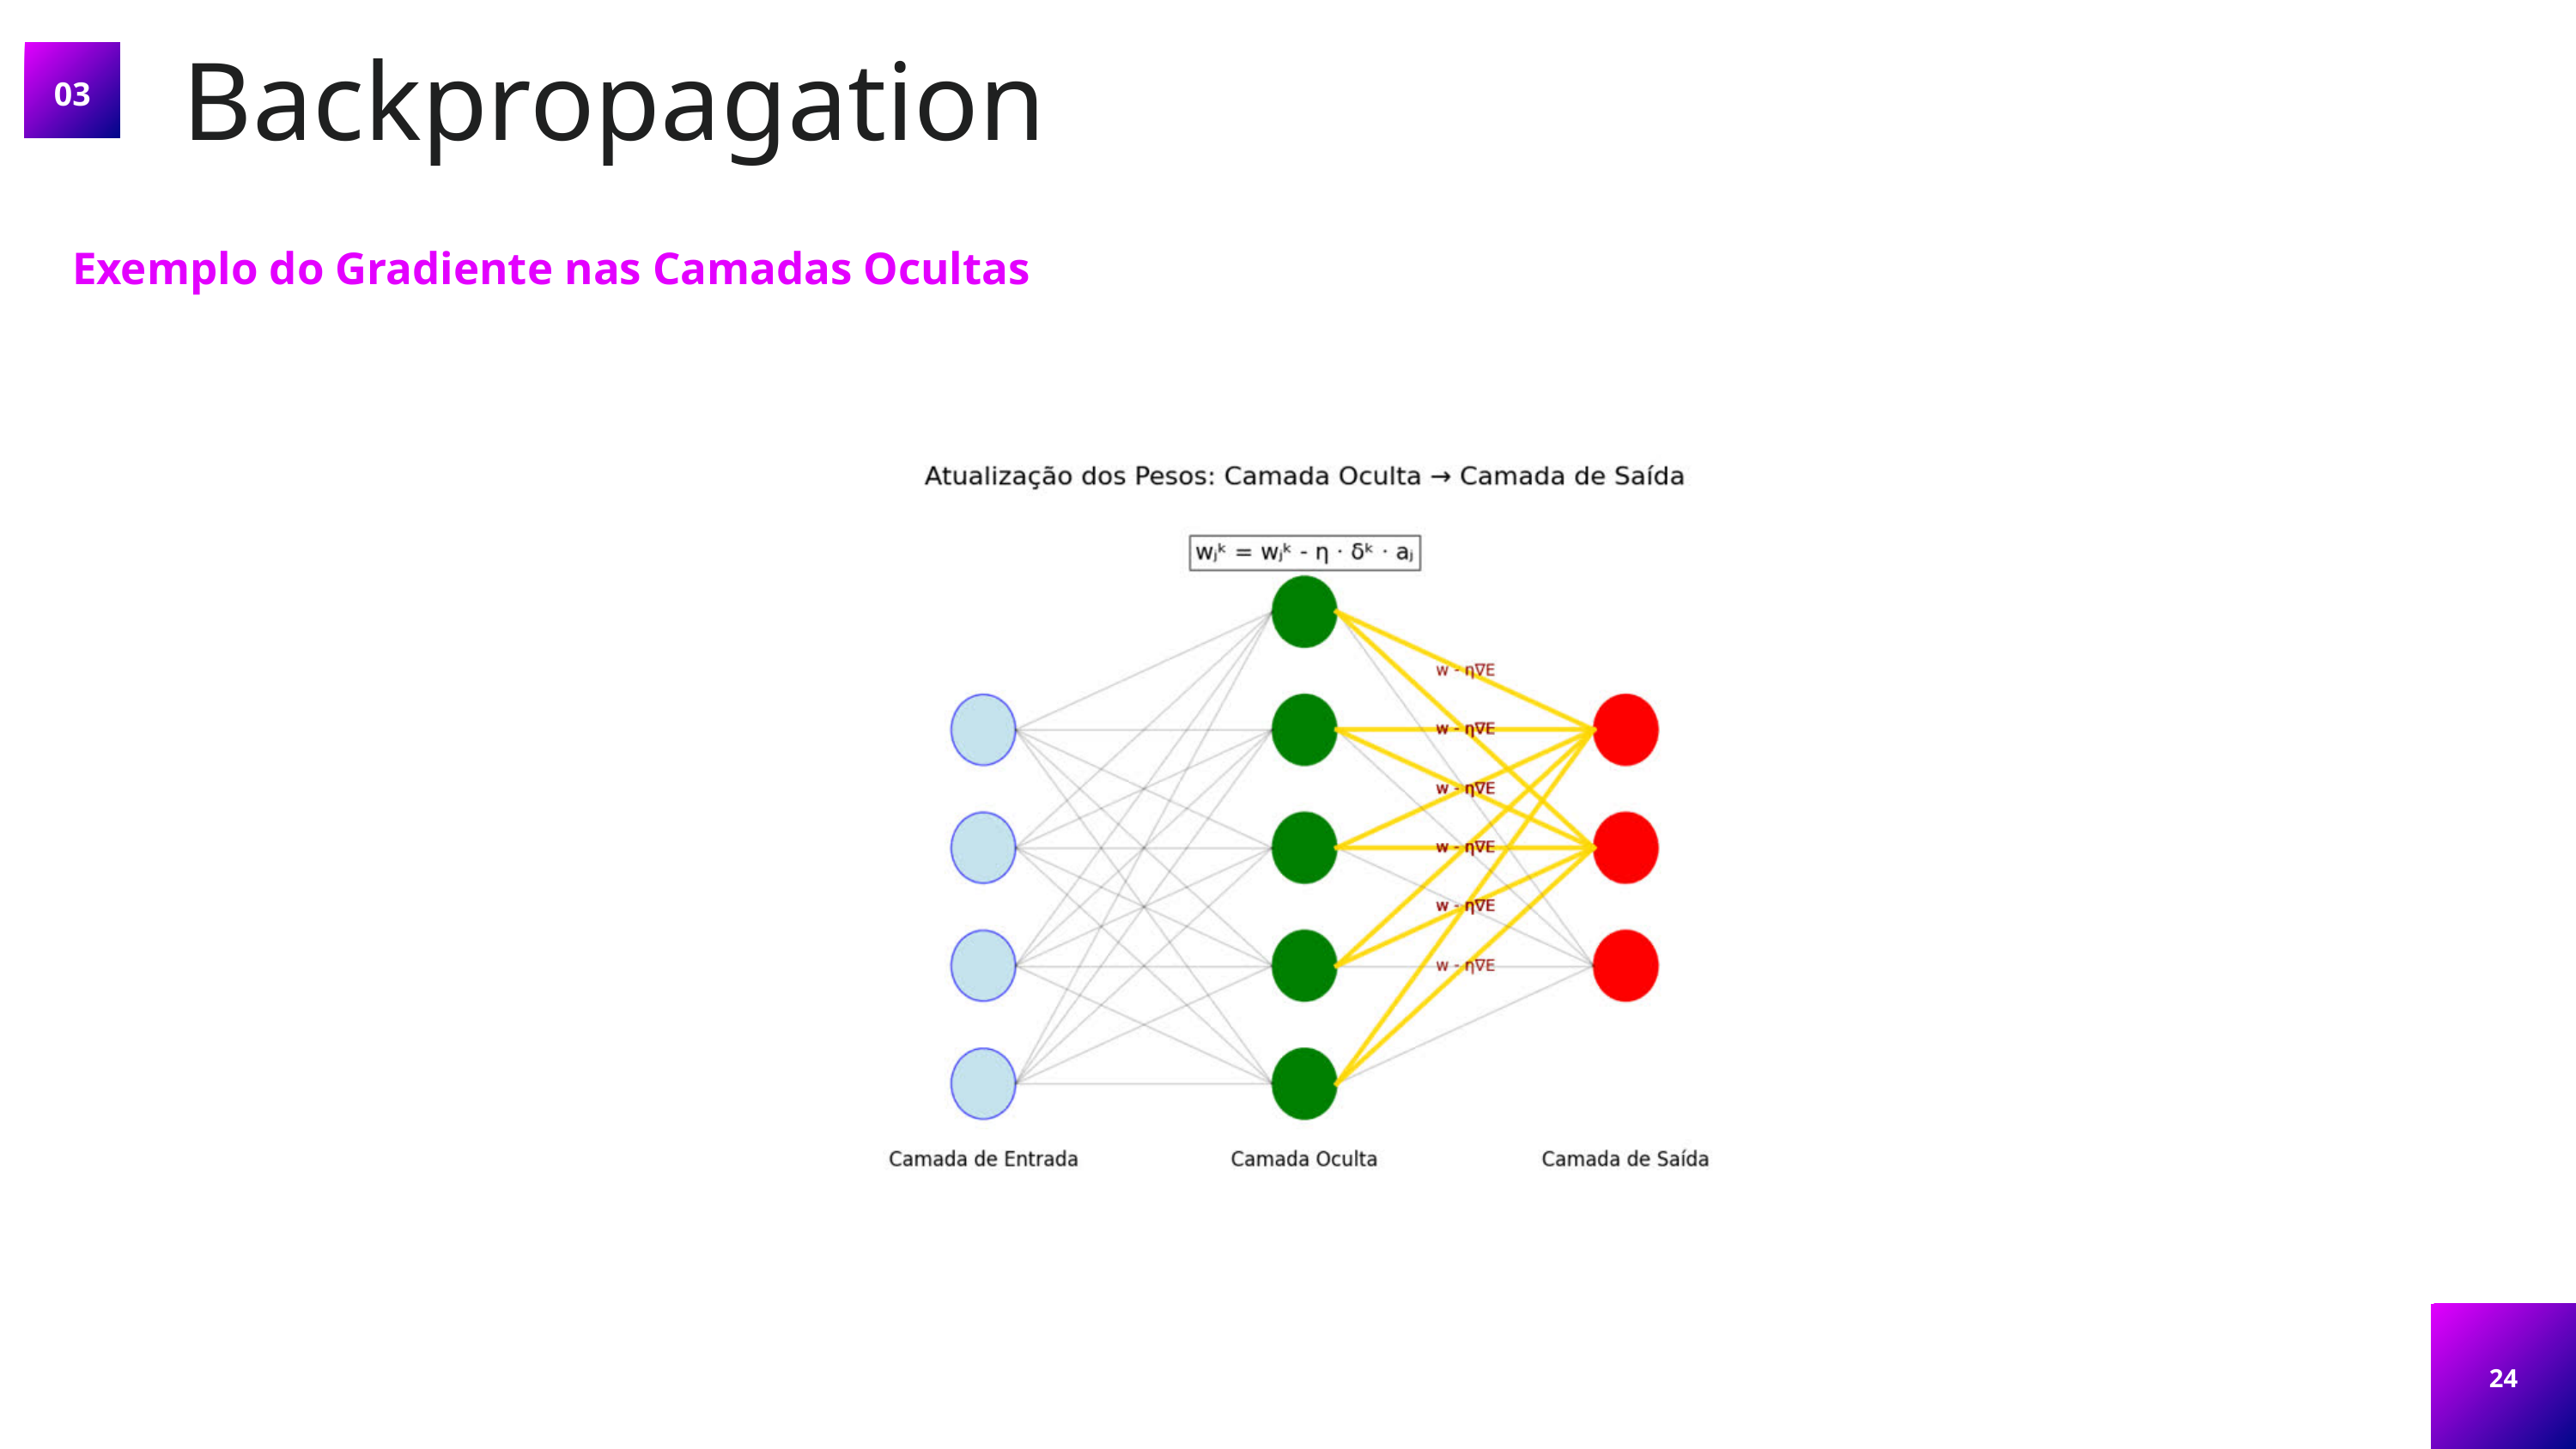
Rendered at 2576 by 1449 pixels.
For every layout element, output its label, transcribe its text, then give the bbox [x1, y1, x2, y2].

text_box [596, 383, 1979, 1304]
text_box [2430, 1303, 2576, 1449]
text_box Exemplo do Gradiente nas Camadas Ocultas [72, 230, 1303, 356]
text_box Backpropagation [182, 31, 1472, 294]
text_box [24, 42, 121, 138]
